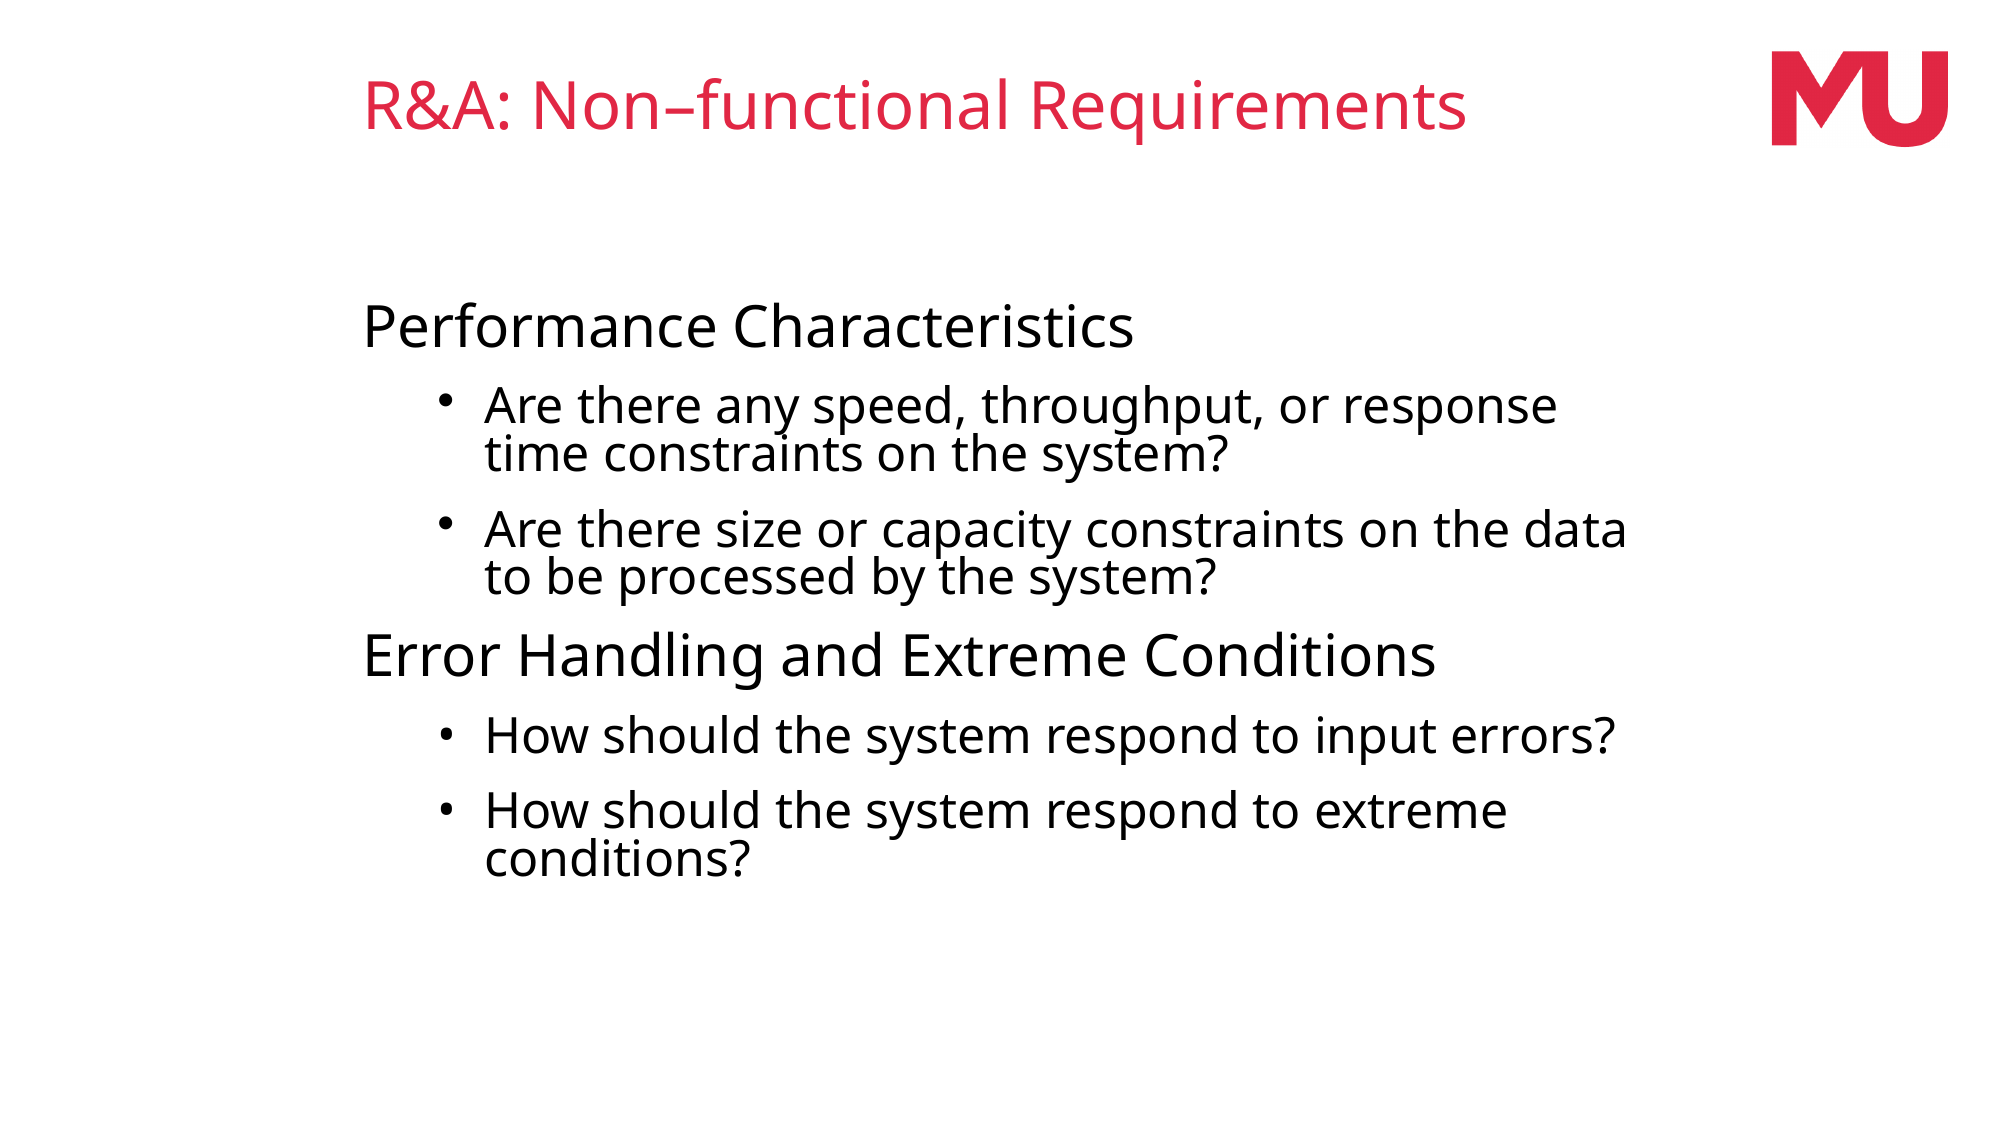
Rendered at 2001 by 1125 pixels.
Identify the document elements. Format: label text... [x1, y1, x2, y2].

text_box R&A: Non–functional Requirements [362, 62, 1758, 225]
picture [1770, 49, 1950, 148]
text_box Performance Characteristics Are there any speed, throughput, or response time constraints on the system? Are there size or capacity constraints on the data to be processed by the system? Error Handling and Extreme Conditions How should the system respond to input errors? How should the system respond to extreme conditions? [362, 302, 1675, 1047]
